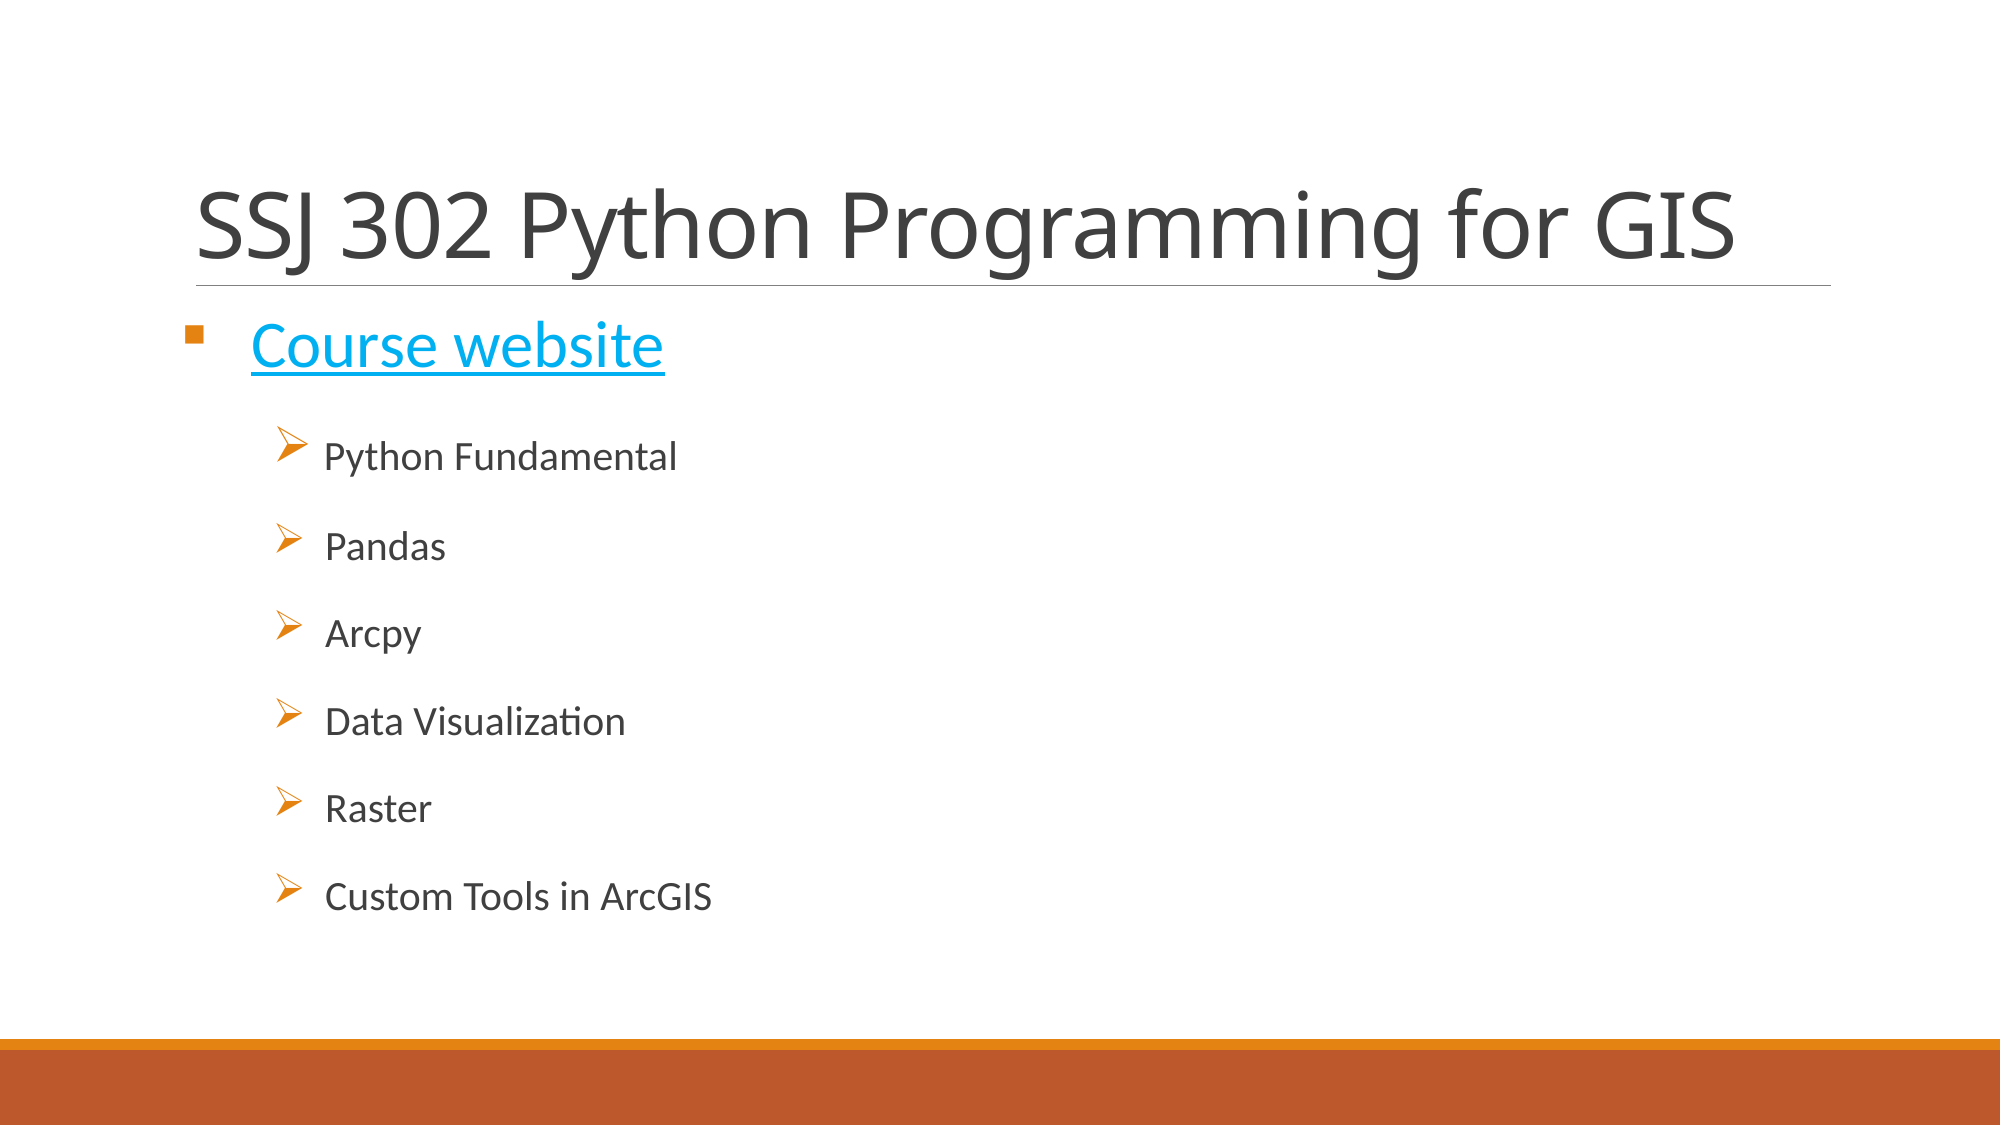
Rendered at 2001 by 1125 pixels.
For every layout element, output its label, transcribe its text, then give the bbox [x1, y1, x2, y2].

list Course website Python Fundamental Pandas Arcpy Data Visualization Raster Custom Tools in ArcGIS [180, 302, 1830, 963]
title SSJ 302 Python Programming for GIS [180, 47, 1830, 285]
